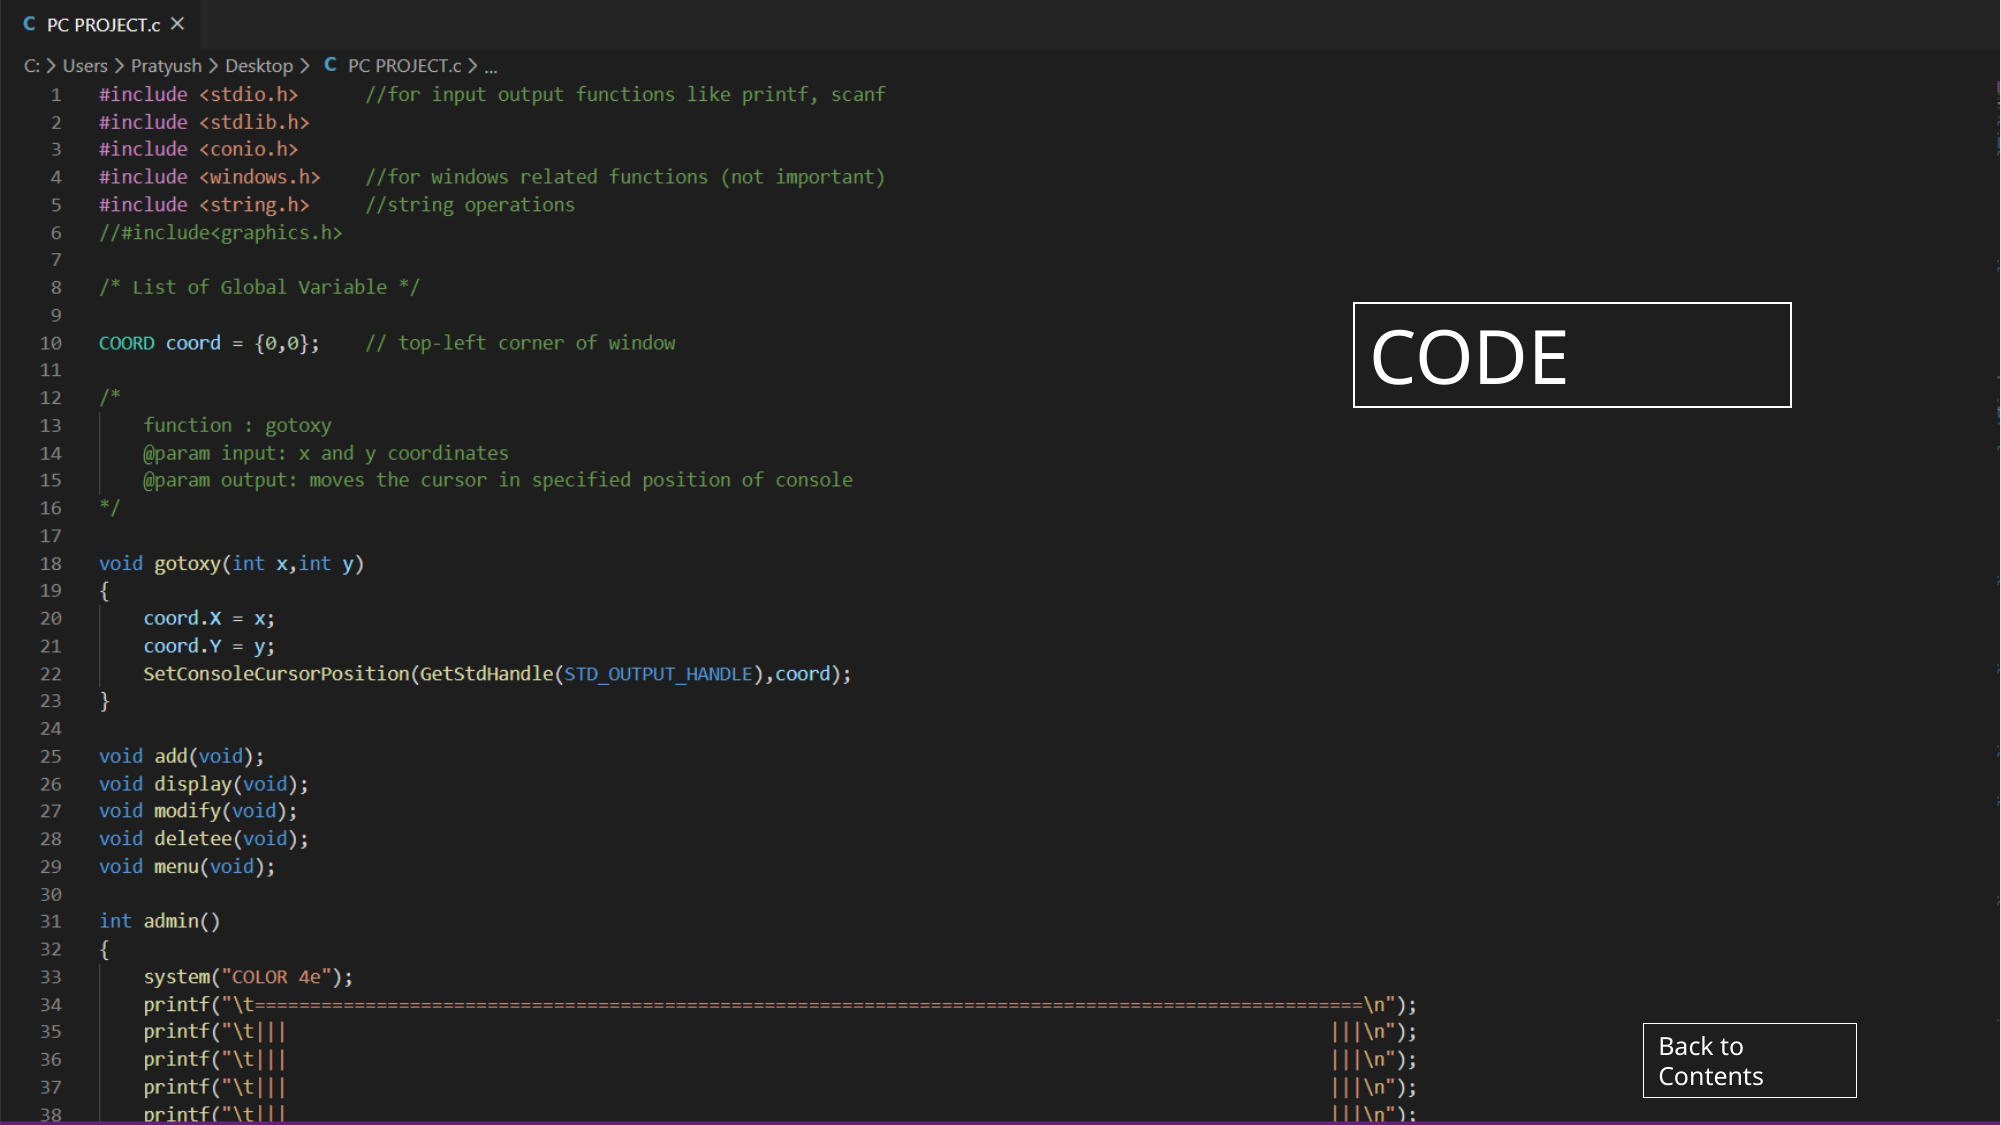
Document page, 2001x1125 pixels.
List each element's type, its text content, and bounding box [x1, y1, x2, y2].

text_box Back to Contents [1643, 1023, 1857, 1098]
text_box CODE [1353, 302, 1792, 408]
picture [0, 0, 2001, 1125]
